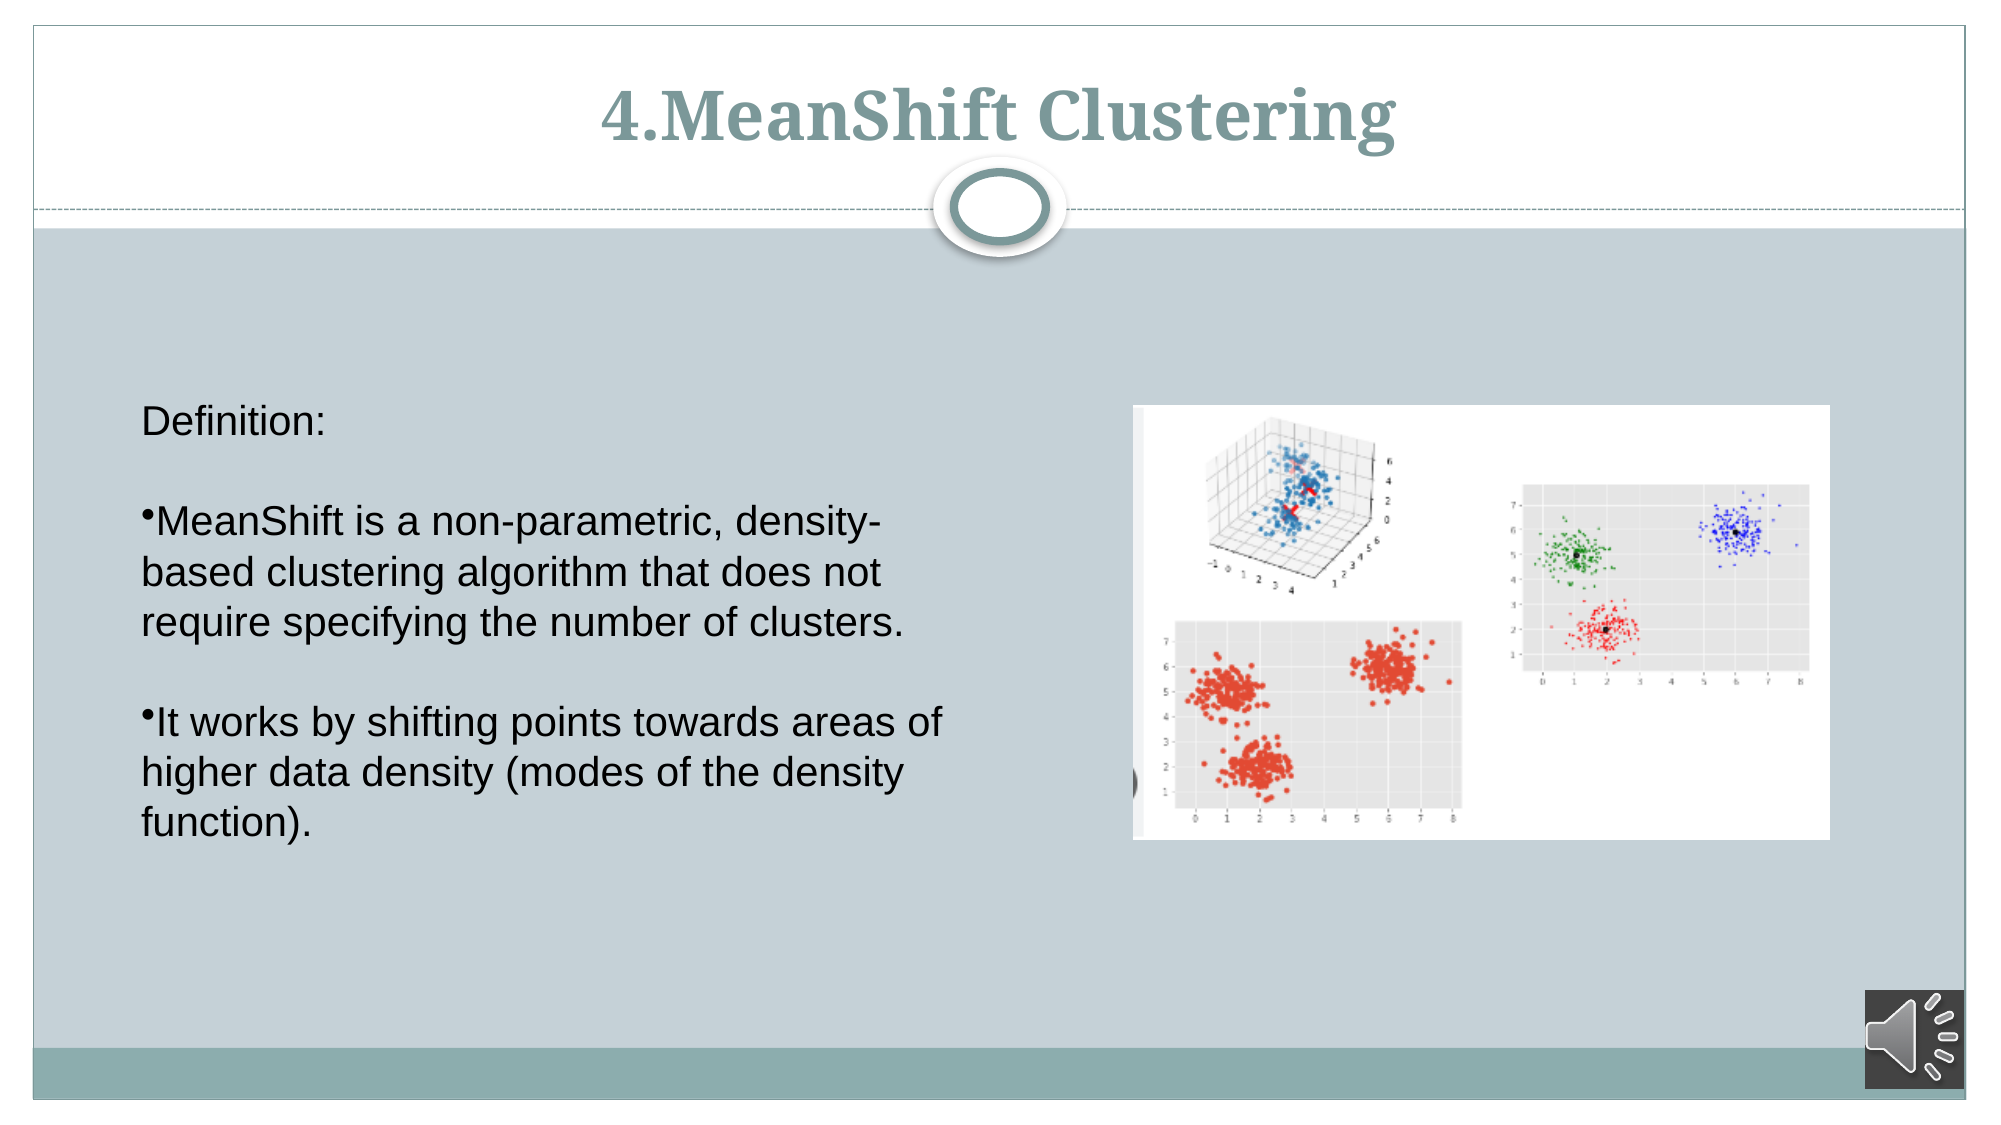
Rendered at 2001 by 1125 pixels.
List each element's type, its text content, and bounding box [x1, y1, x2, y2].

picture [1132, 405, 1831, 841]
title 4.MeanShift Clustering [66, 37, 1933, 162]
list Definition: MeanShift is a non-parametric, density-based clustering algorithm that does not require specifying the number of clusters. It works by shifting points towards areas of higher data density (modes of the density function). [126, 292, 968, 946]
picture [1864, 989, 1965, 1090]
